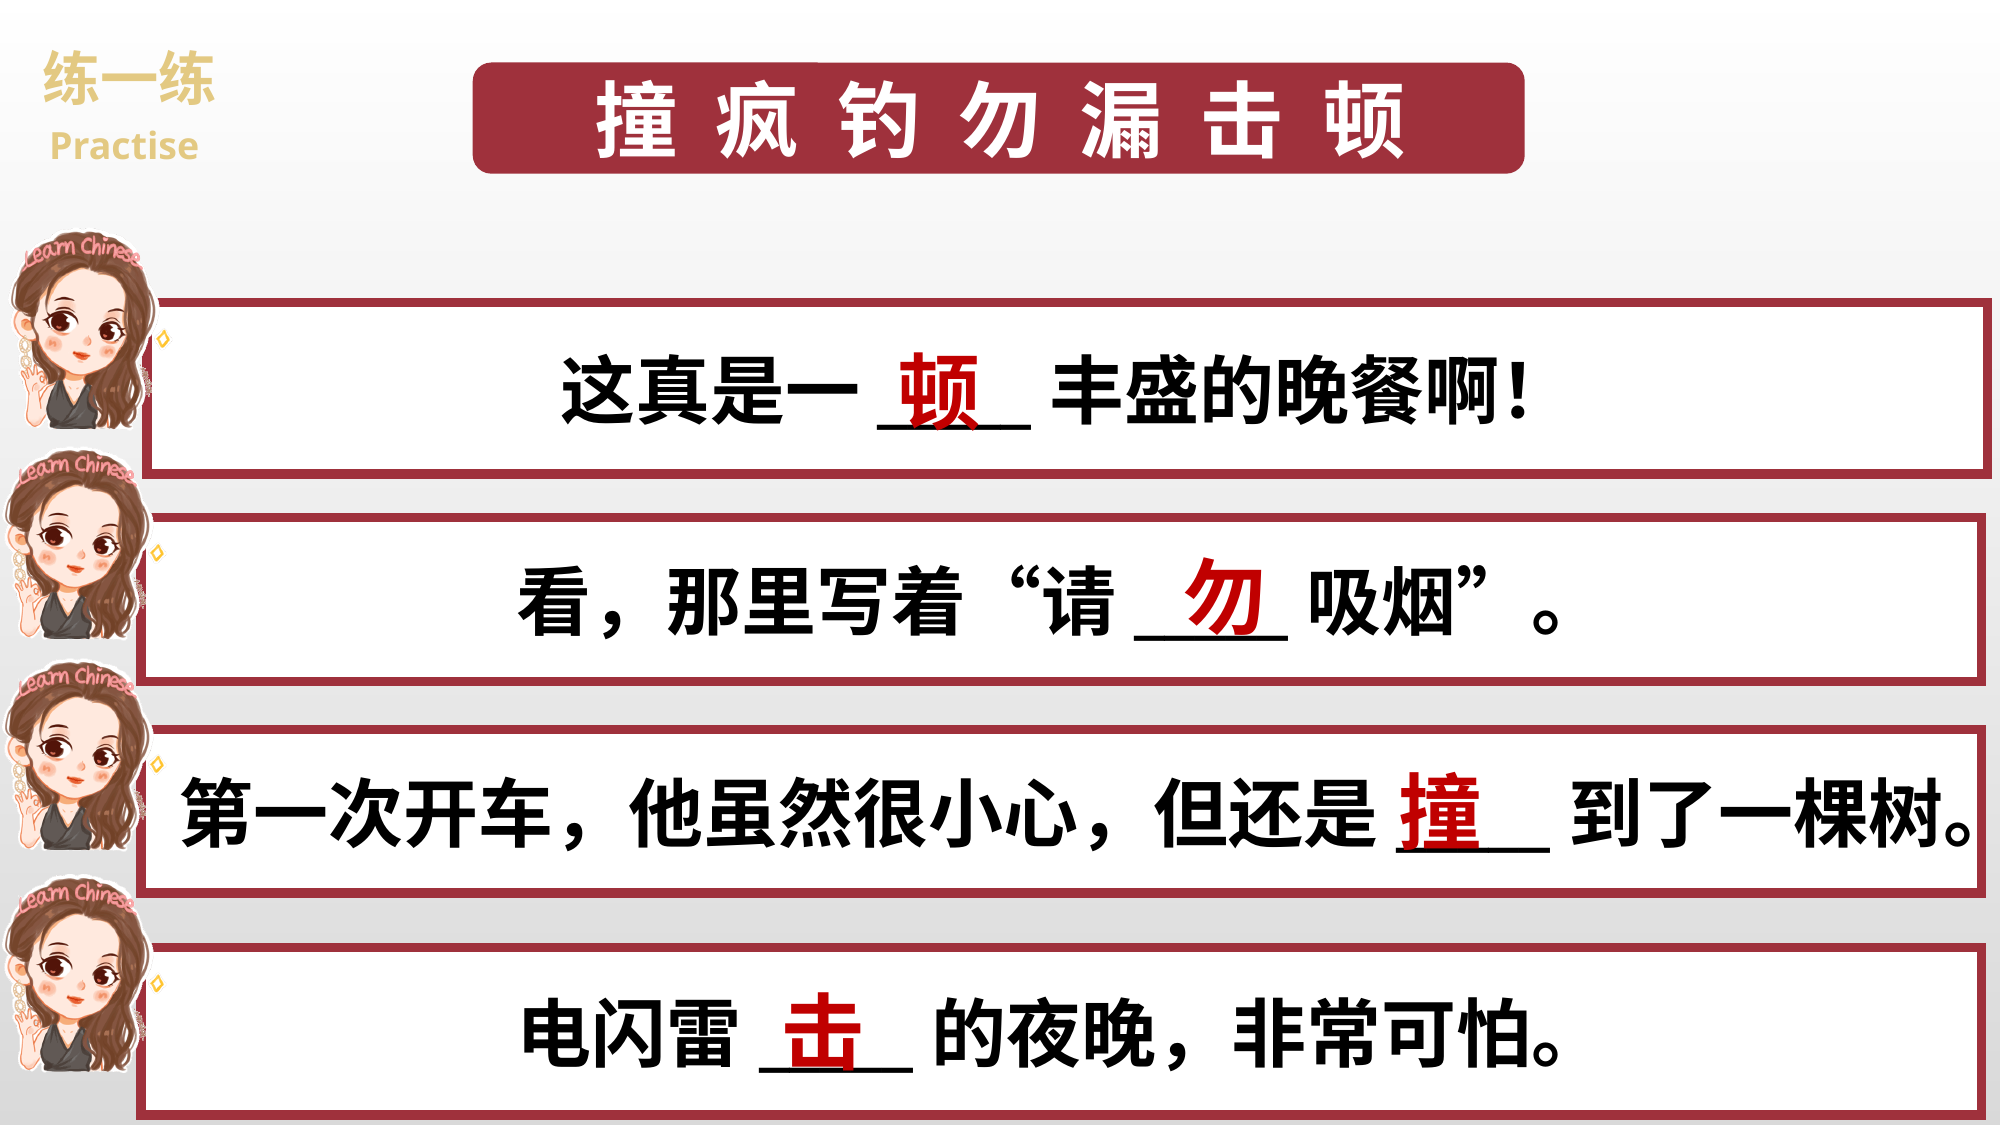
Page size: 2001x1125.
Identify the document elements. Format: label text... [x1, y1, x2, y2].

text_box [472, 61, 1528, 178]
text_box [0, 420, 1982, 632]
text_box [0, 200, 1988, 475]
text_box Practise [34, 115, 215, 175]
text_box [0, 893, 1982, 1116]
text_box 练一练 [27, 35, 233, 120]
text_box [0, 632, 1982, 893]
